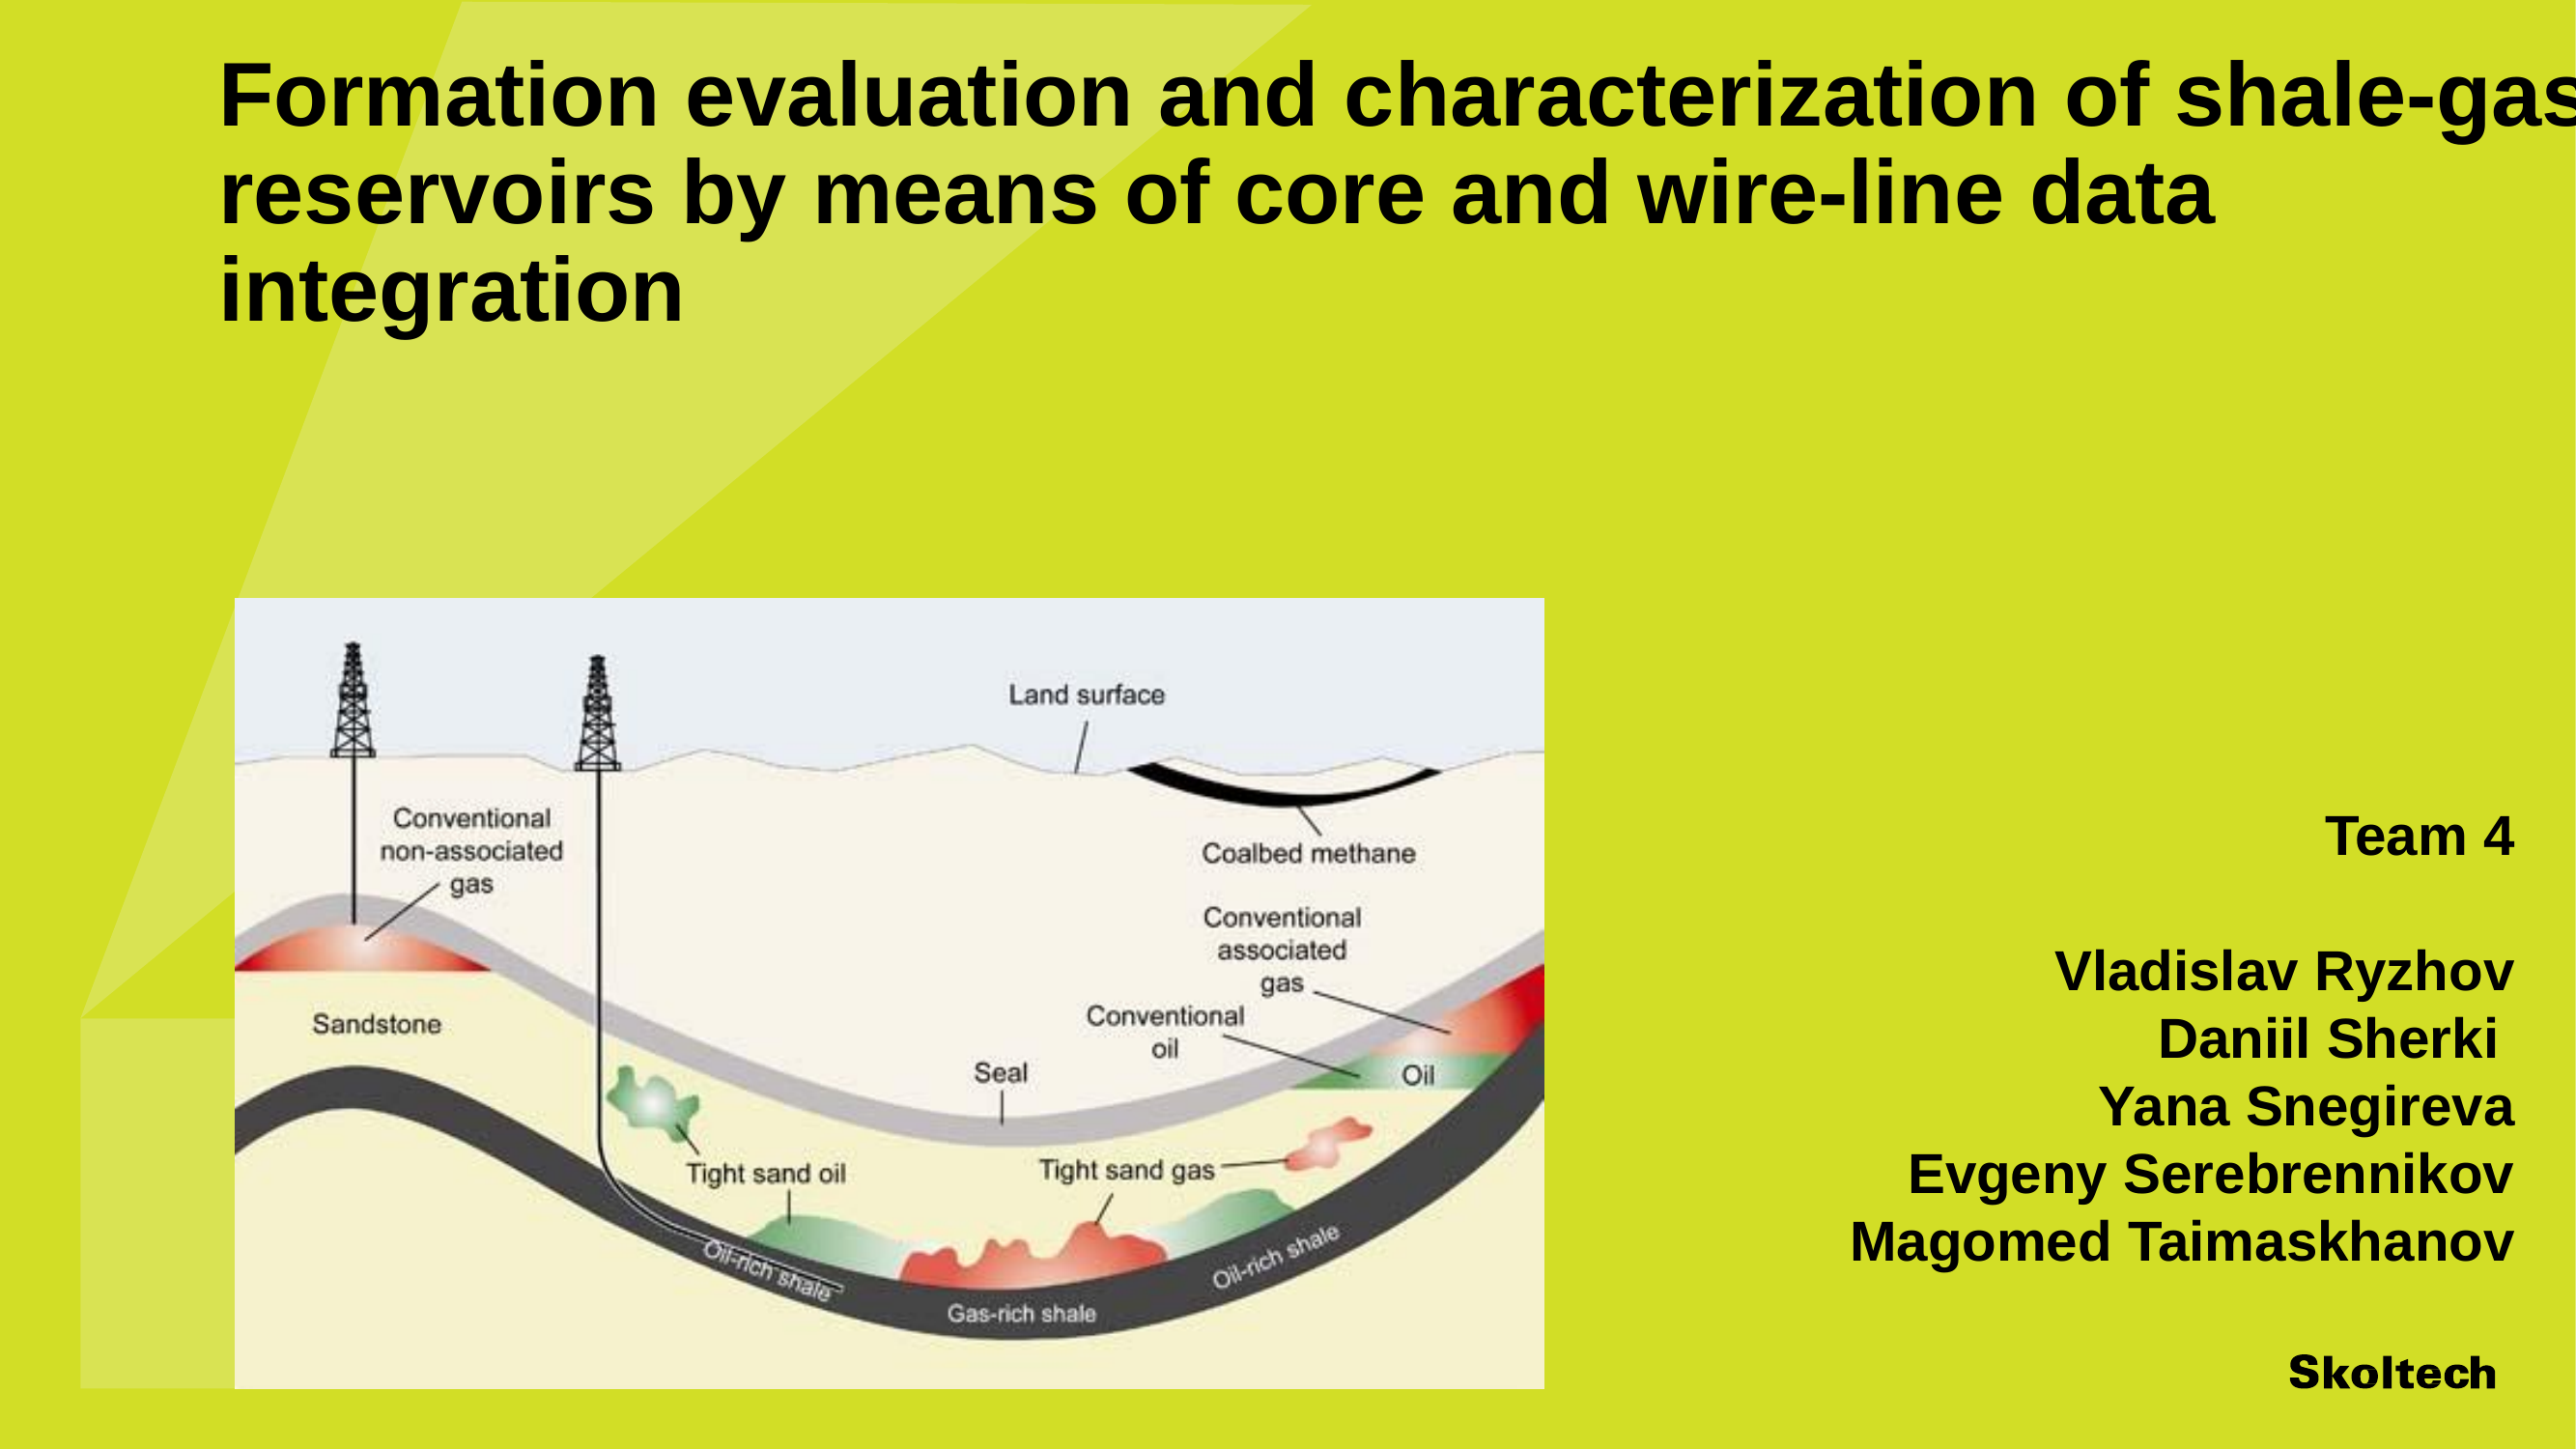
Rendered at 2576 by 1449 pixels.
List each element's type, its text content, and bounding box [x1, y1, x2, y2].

title Formation evaluation and characterization of shale-gas reservoirs by means of core and wire-line data integration [203, 40, 2576, 535]
picture [234, 598, 1544, 1389]
text_box Team 4 Vladislav Ryzhov Daniil Sherki Yana Snegireva Evgeny Serebrennikov Magomed Taimaskhanov [1687, 784, 2530, 1288]
